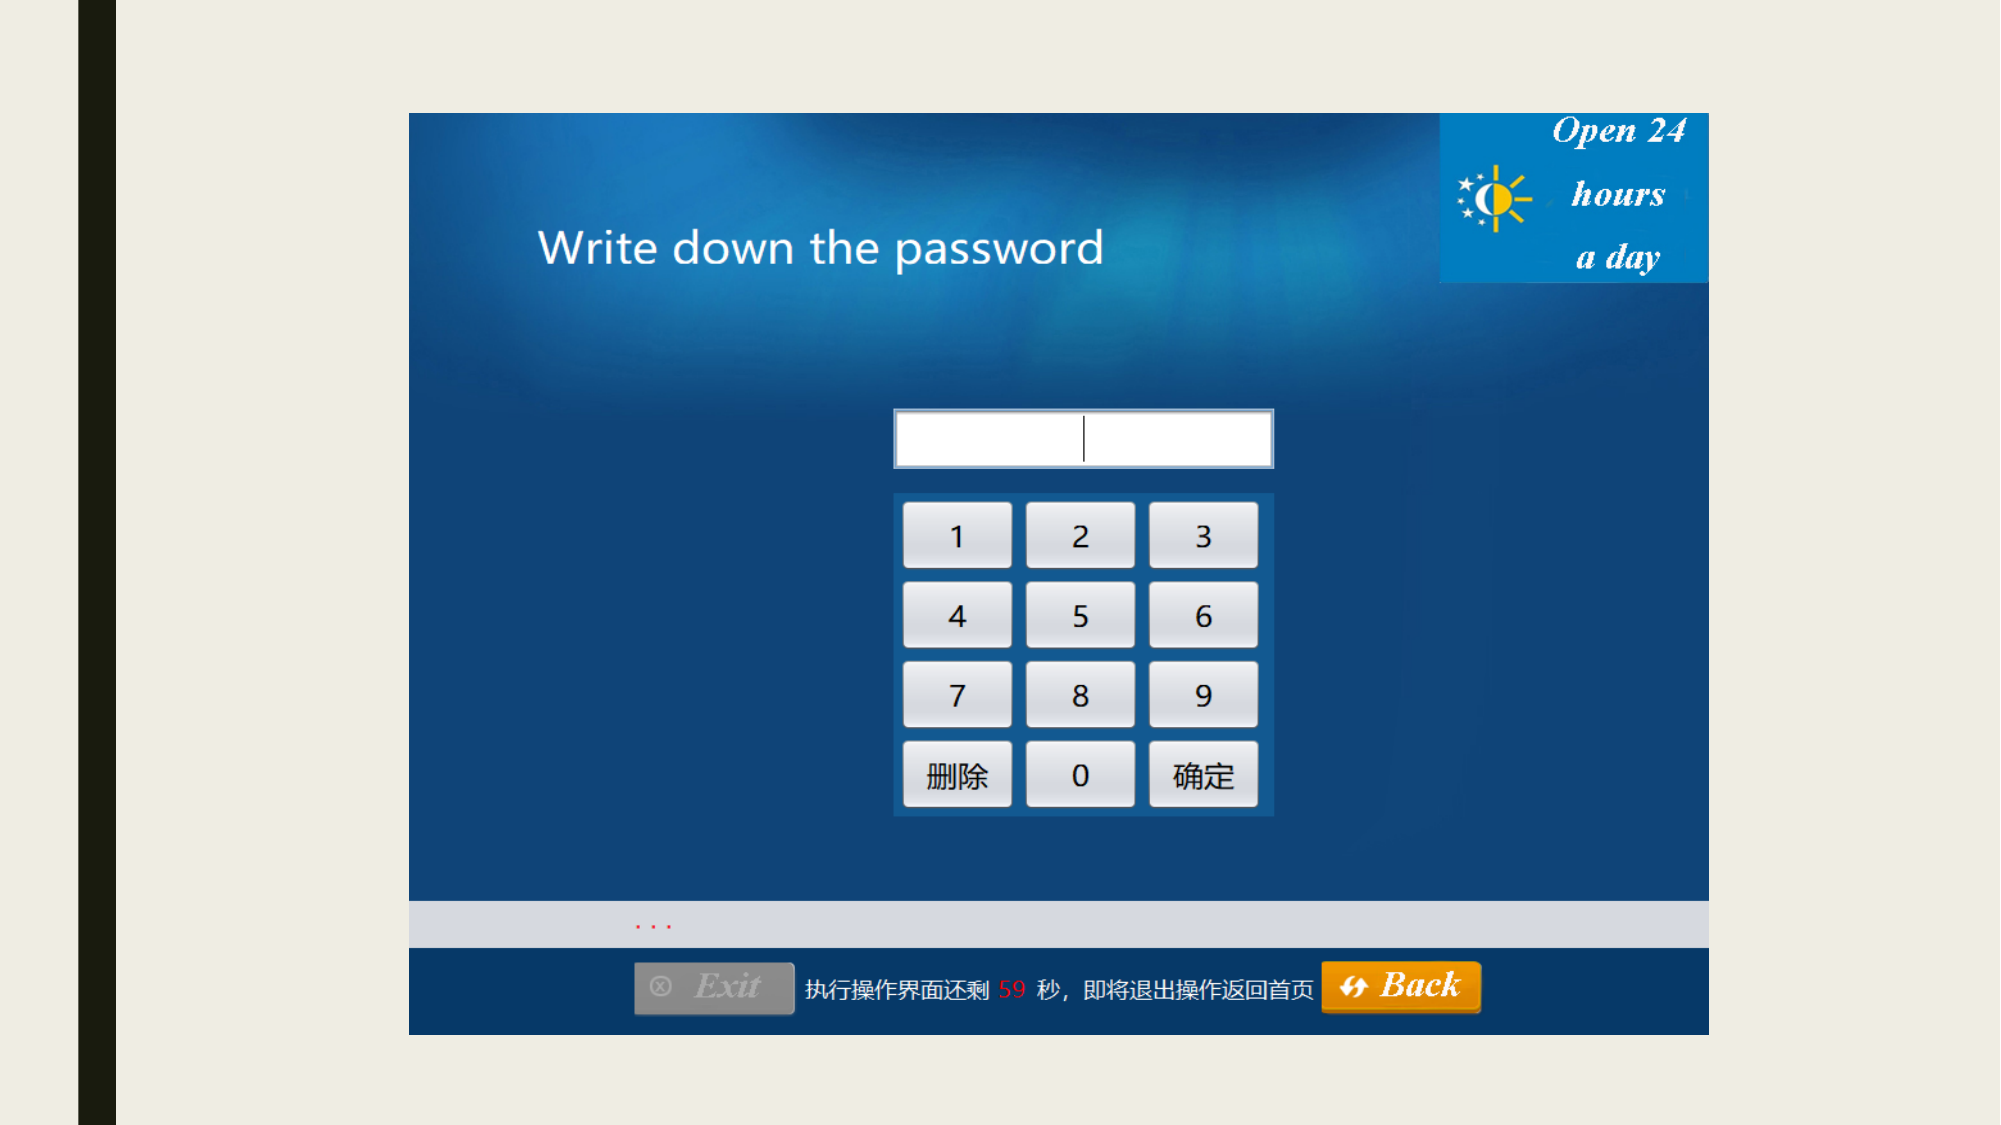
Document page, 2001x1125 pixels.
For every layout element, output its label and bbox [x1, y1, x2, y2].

list [409, 113, 1709, 1036]
